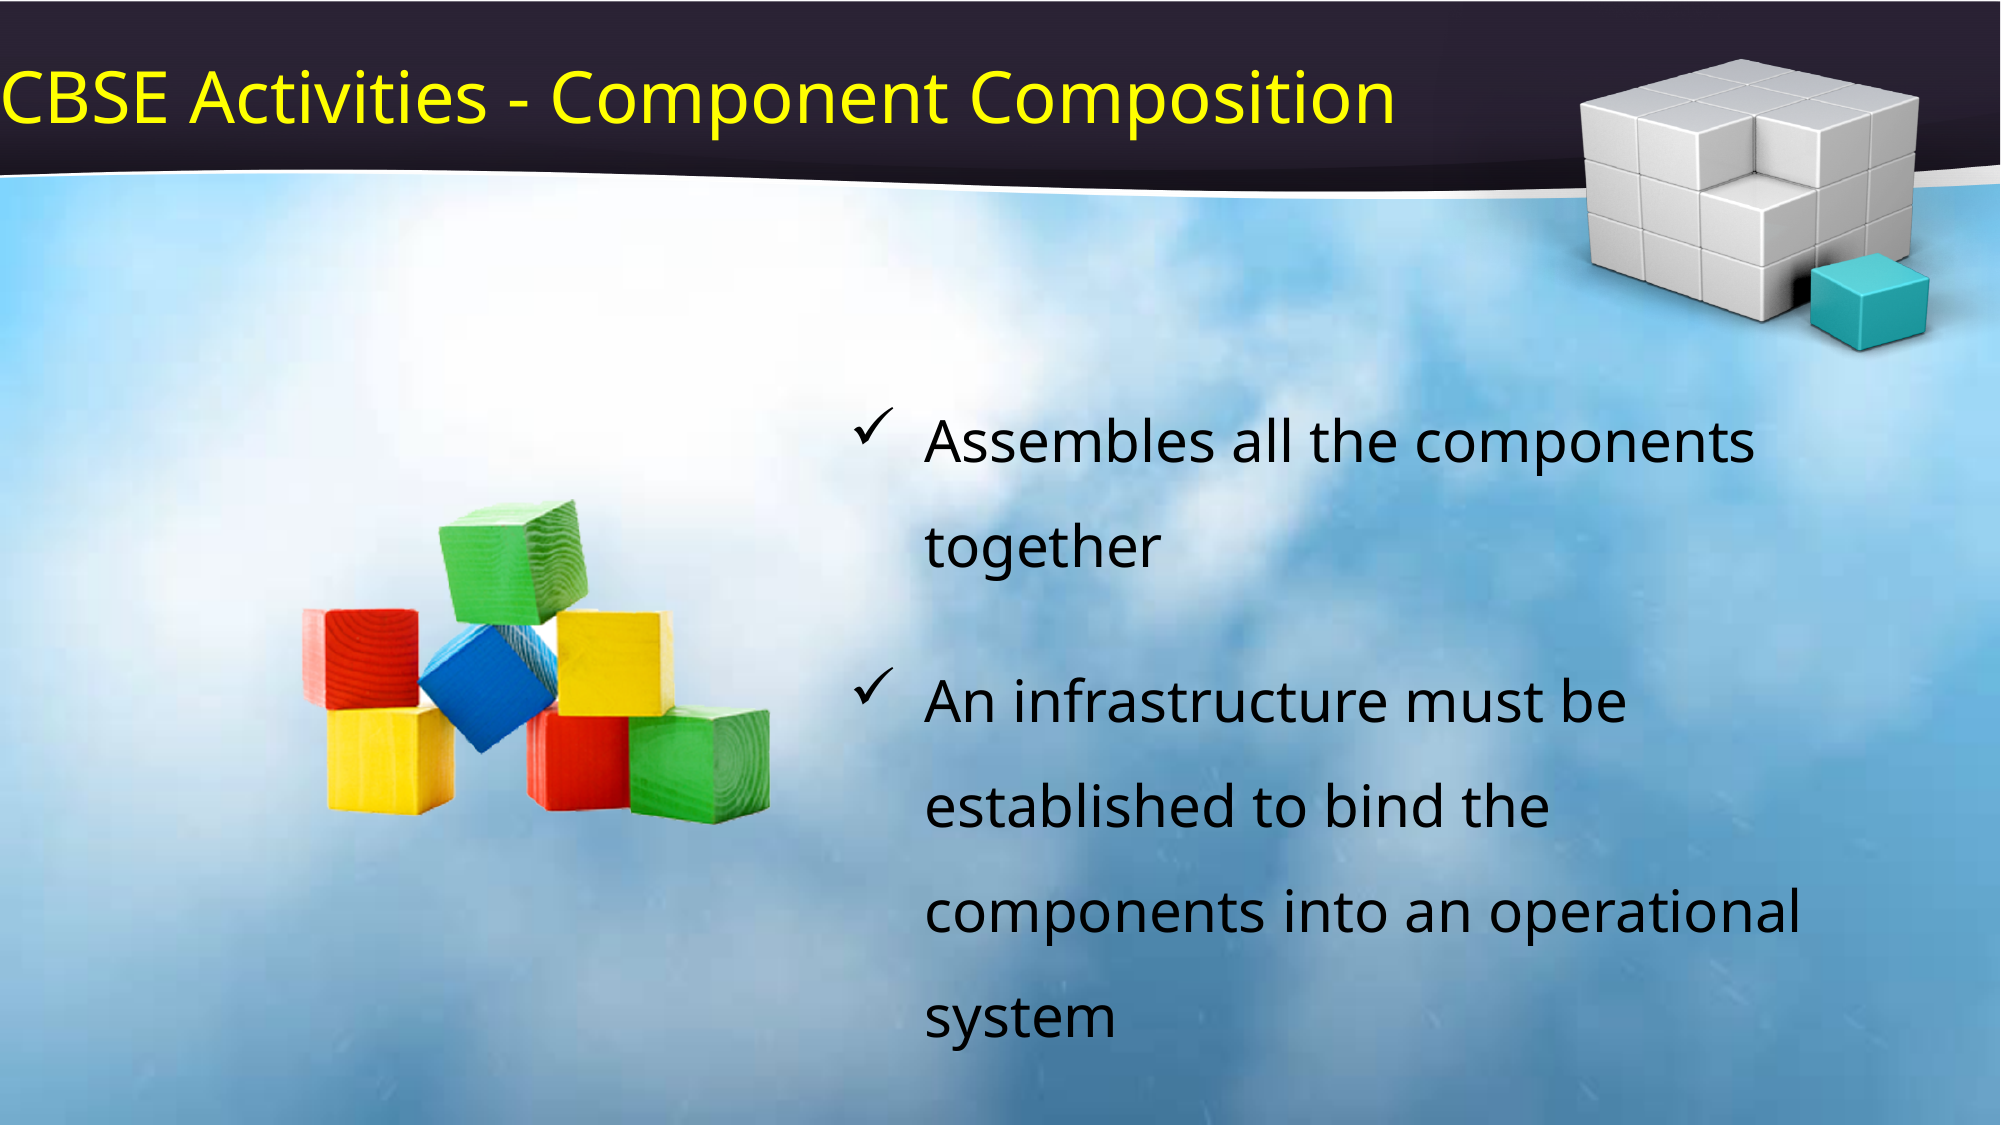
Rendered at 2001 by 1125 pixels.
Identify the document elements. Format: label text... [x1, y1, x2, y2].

picture [0, 0, 2001, 1125]
title CBSE Activities - Component Composition [0, 0, 1422, 190]
text_box An infrastructure must be established to bind the components into an operational system [834, 621, 1874, 1056]
text_box Assembles all the components together [834, 361, 1874, 587]
